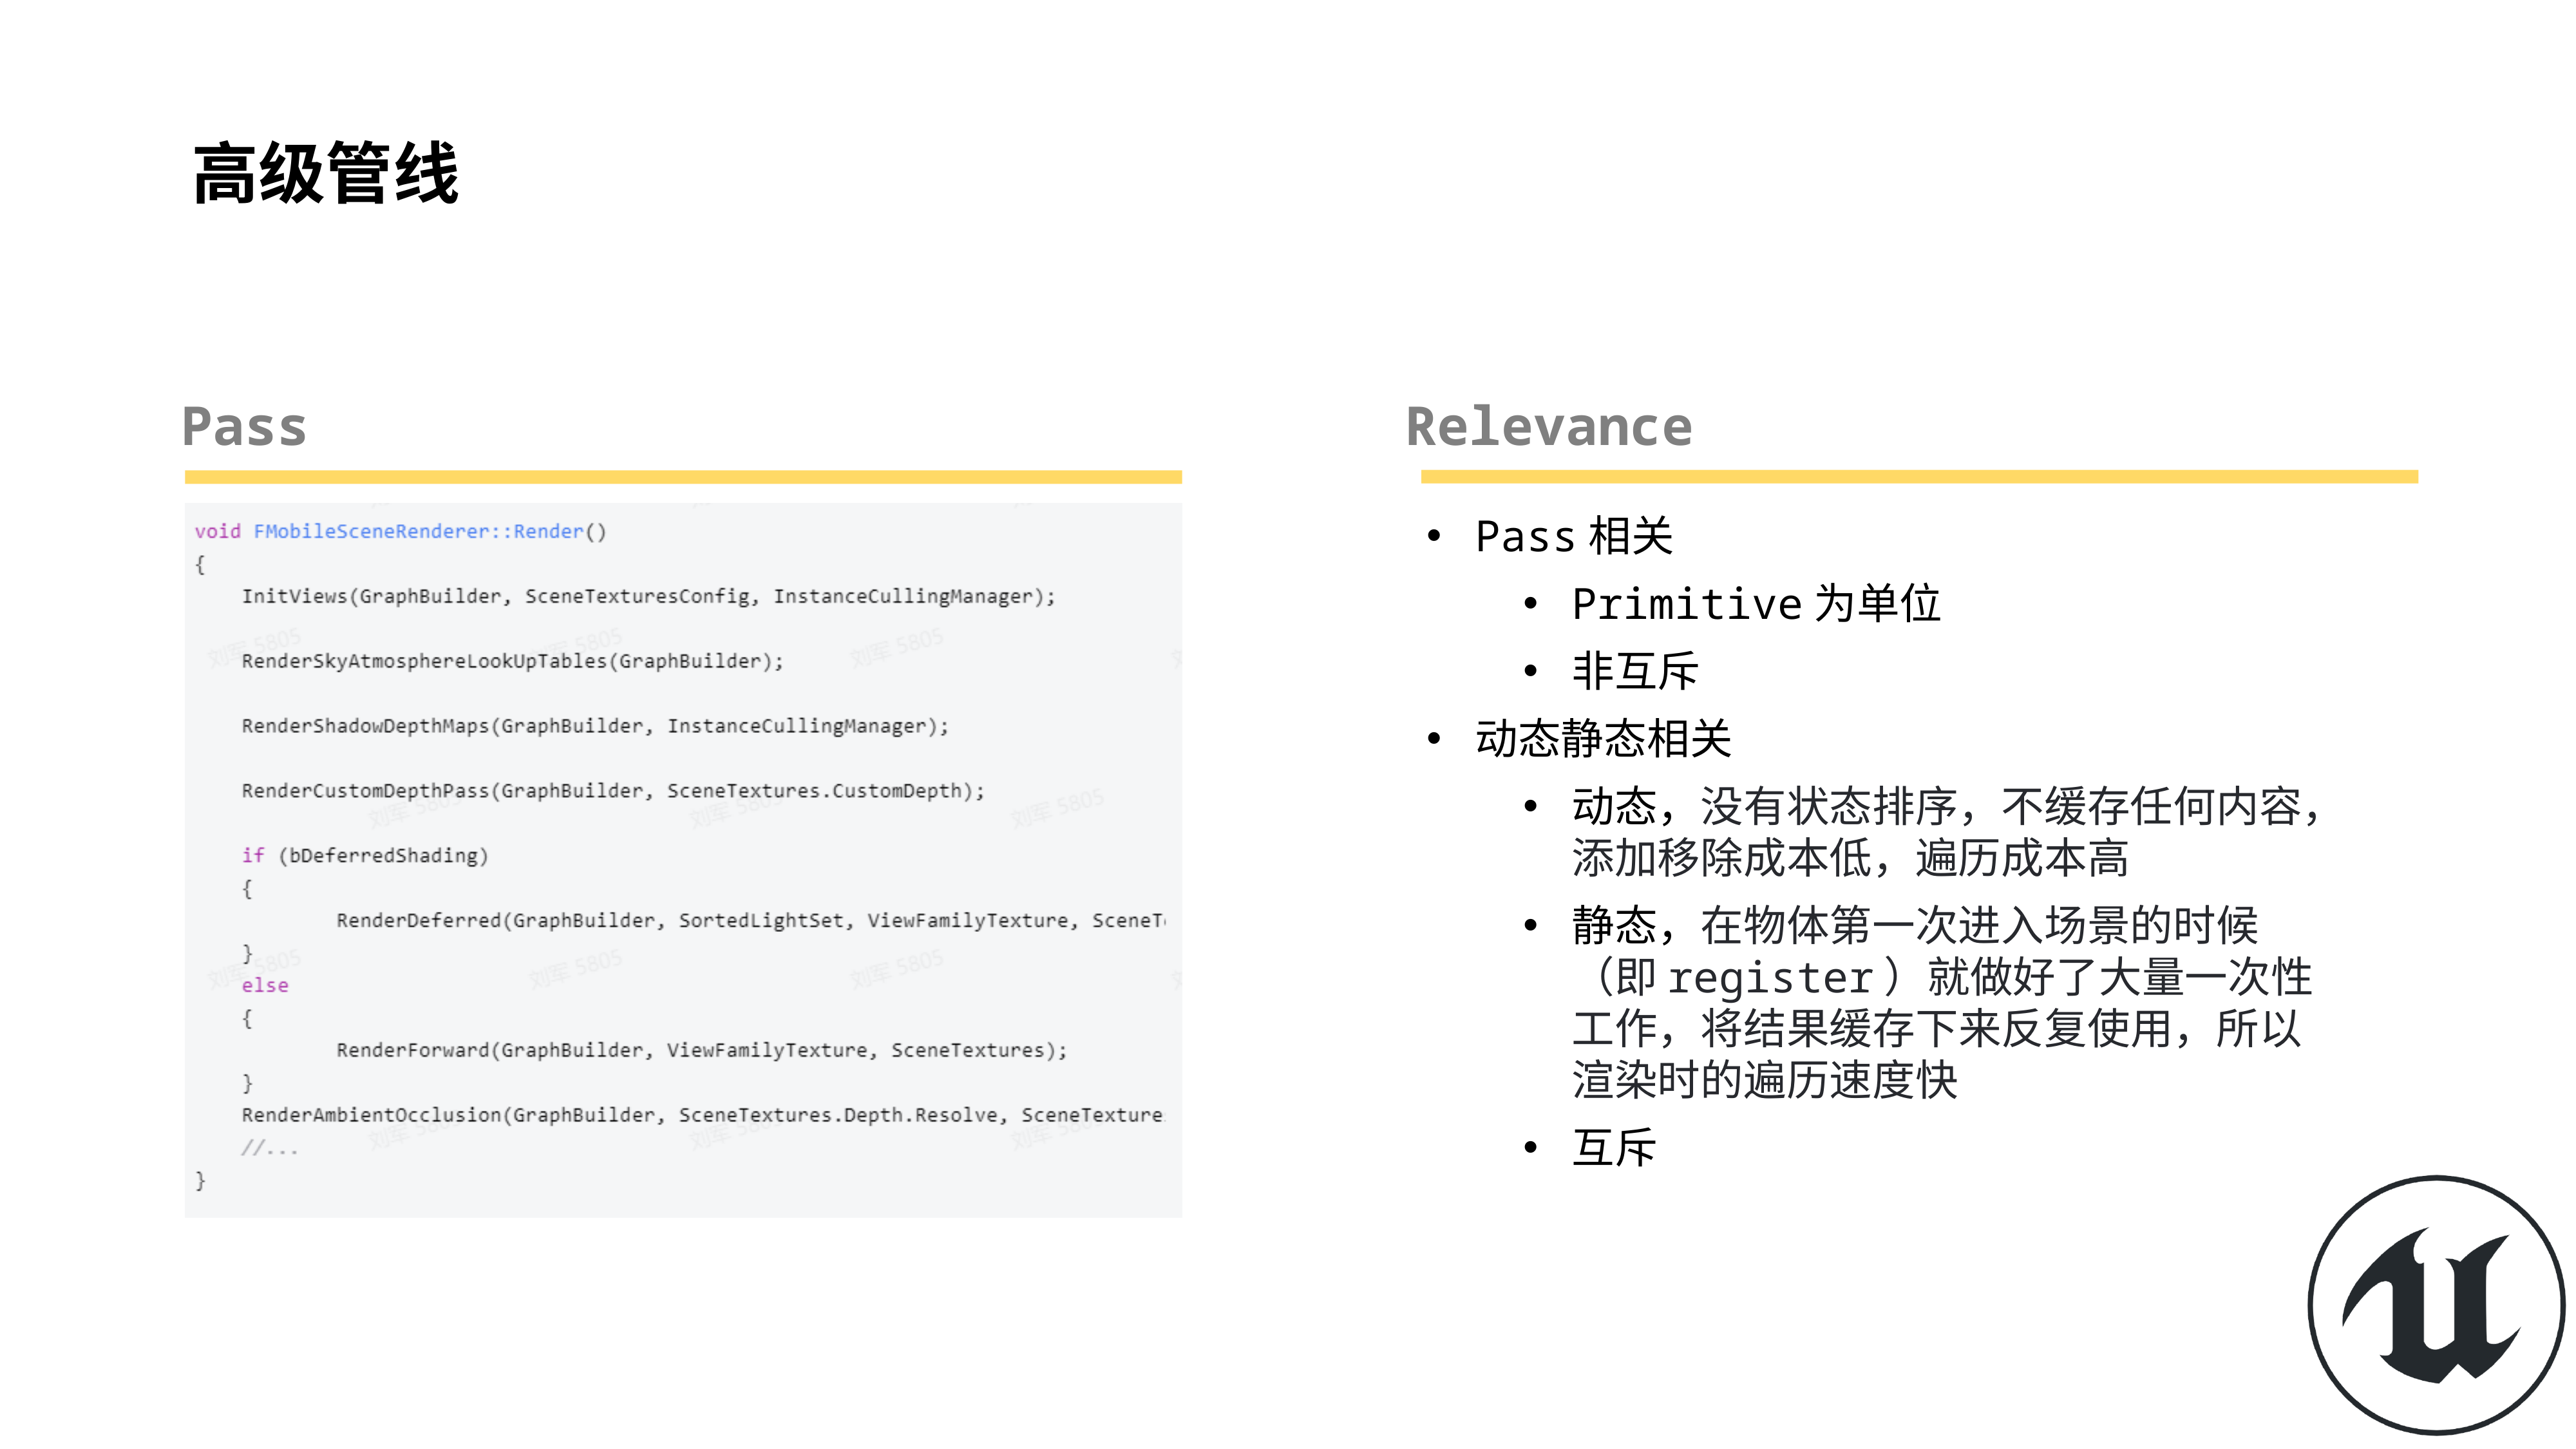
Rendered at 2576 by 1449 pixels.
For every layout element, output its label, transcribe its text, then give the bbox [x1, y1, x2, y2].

text_box [185, 470, 1182, 484]
text_box Relevance [1399, 386, 1700, 462]
text_box [1421, 469, 2419, 484]
picture [185, 503, 1182, 1218]
text_box Pass相关 Primitive为单位 非互斥 动态静态相关 动态，没有状态排序，不缓存任何内容，添加移除成本低，遍历成本高 静态，在物体第一次进入场景的时候（即register）就做好了大量一次性工作，将结果缓存下来反复使用，所以渲染时的遍历速度快 互斥 [1421, 503, 2320, 1245]
picture [2298, 1165, 2576, 1449]
text_box 高级管线 [186, 125, 466, 217]
text_box Pass [175, 386, 315, 462]
